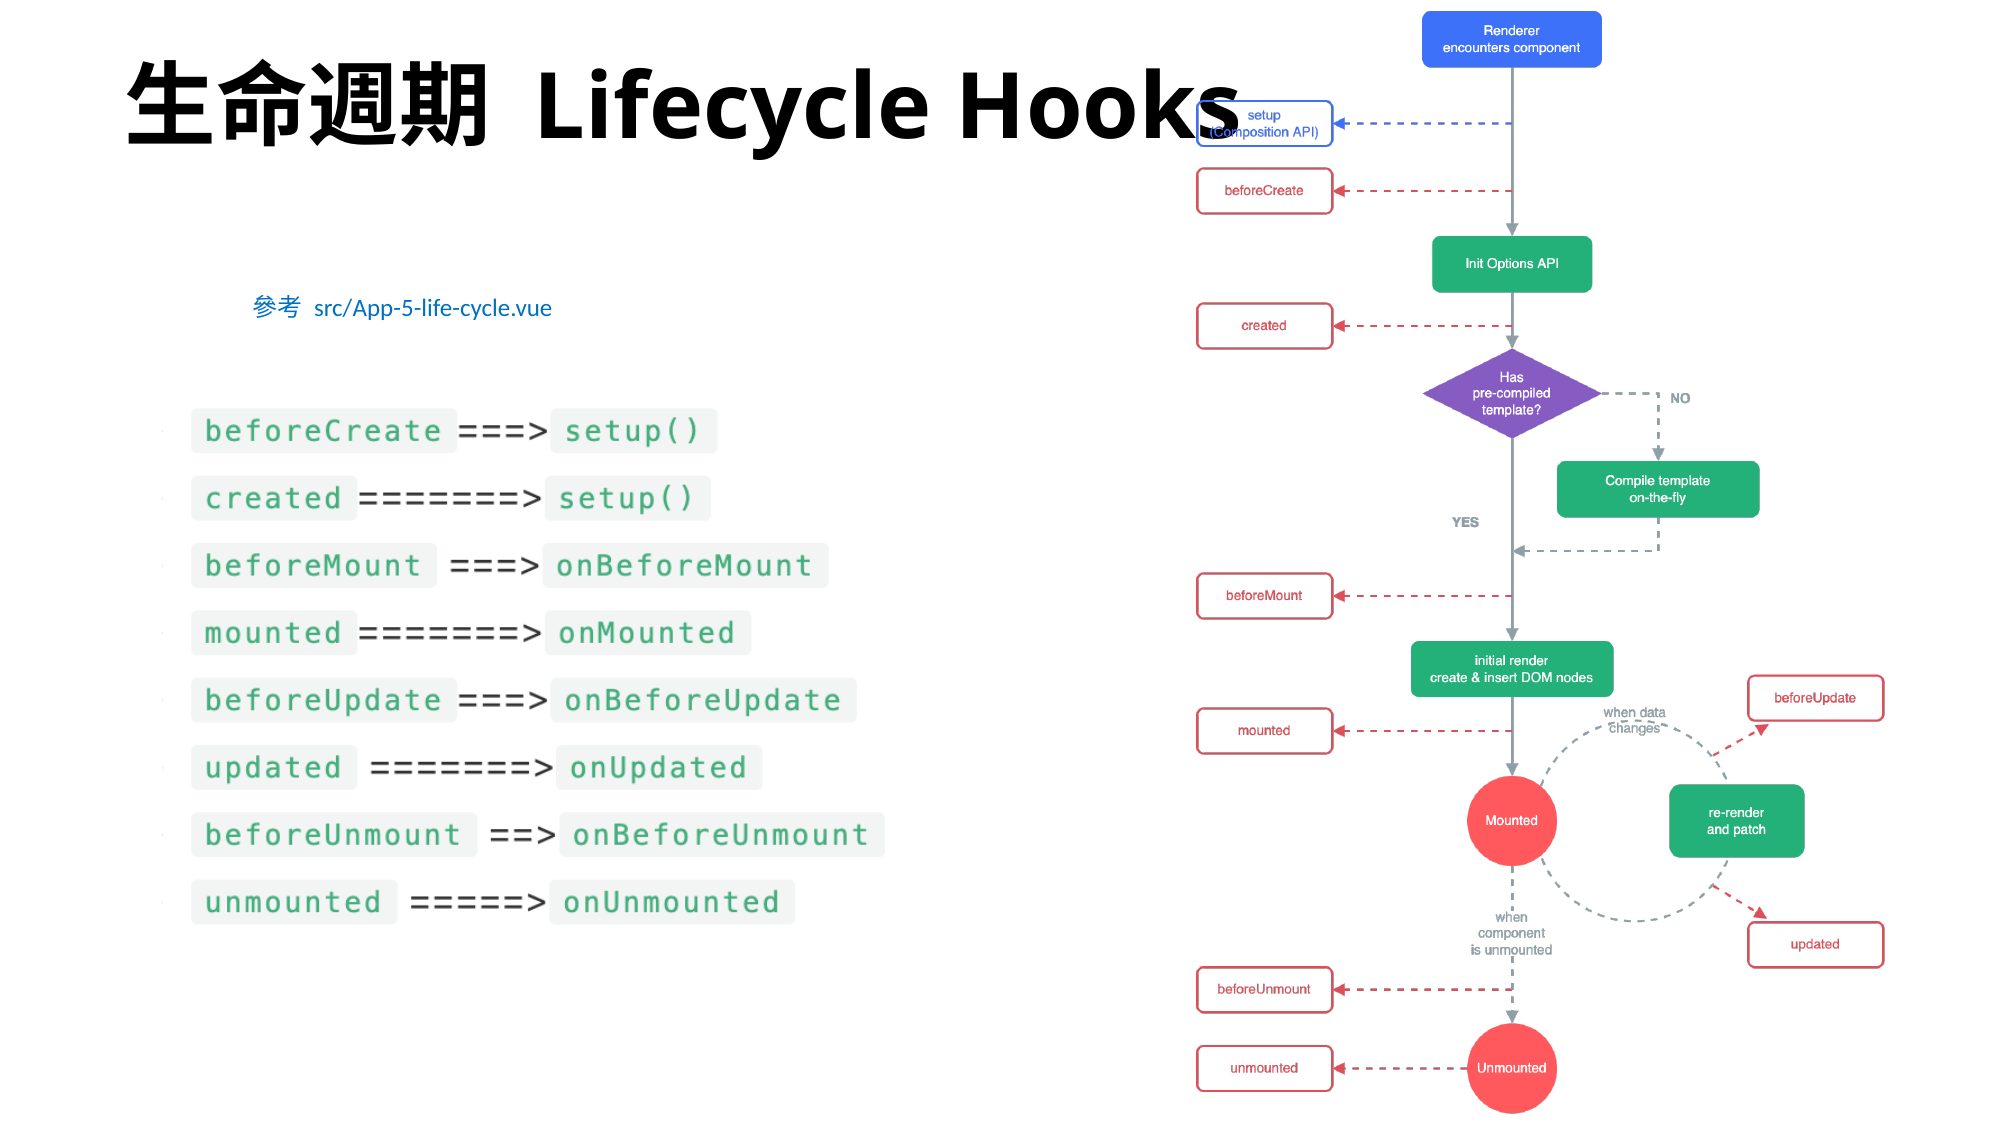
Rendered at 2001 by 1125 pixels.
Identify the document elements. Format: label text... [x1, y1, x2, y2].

text_box 參考 src/App-5-life-cycle.vue [237, 283, 819, 329]
picture [1184, 0, 1896, 1125]
picture [162, 395, 894, 947]
title 生命週期 Lifecycle Hooks [109, 0, 1184, 218]
